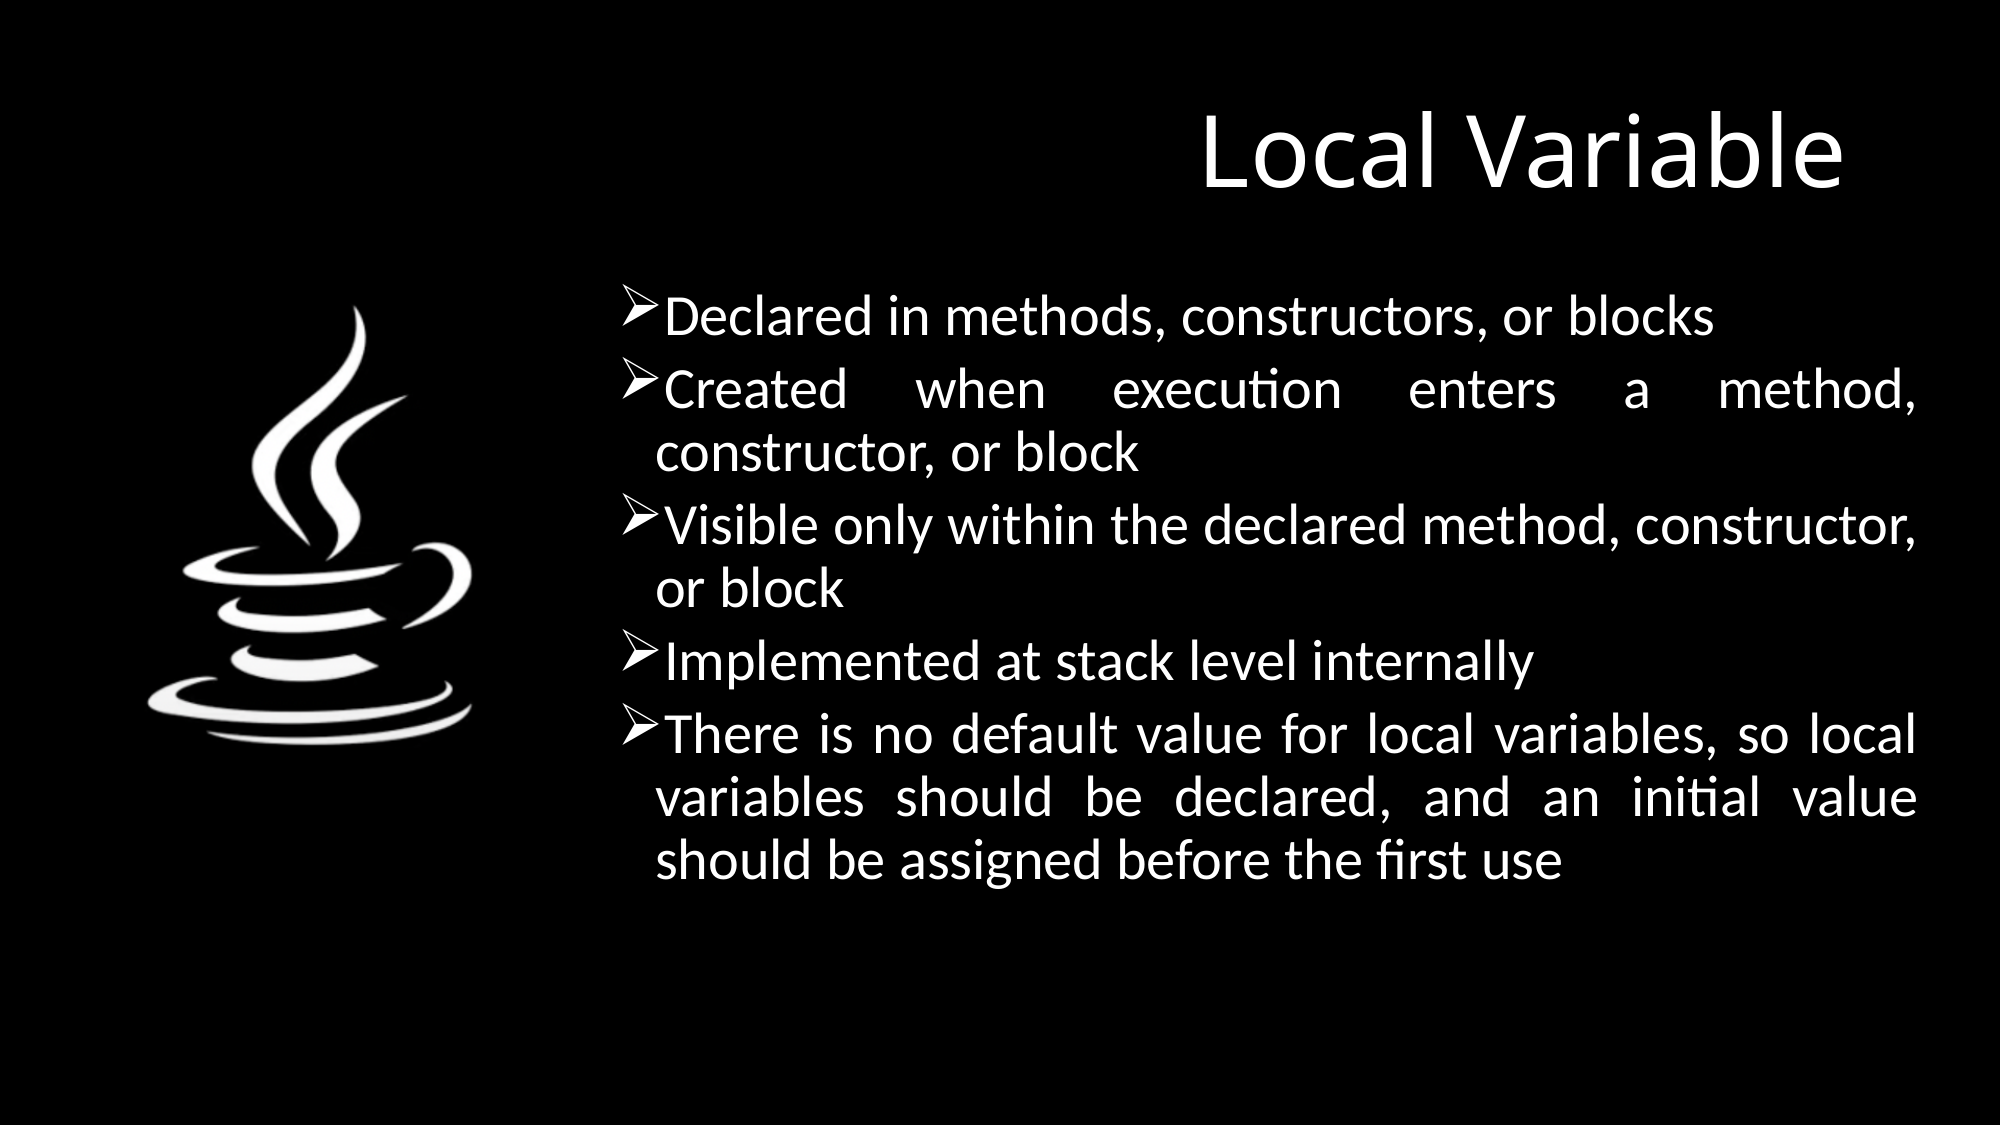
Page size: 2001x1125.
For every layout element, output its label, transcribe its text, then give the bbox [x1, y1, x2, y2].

picture [100, 301, 528, 773]
title Local Variable [137, 59, 1863, 252]
list Declared in methods, constructors, or blocks Created when execution enters a method, constructor, or block Visible only within the declared method, constructor, or block Implemented at stack level internally There is no default value for local variables, so local variables should be declared, and an initial value should be assigned before the first use [527, 277, 1934, 998]
